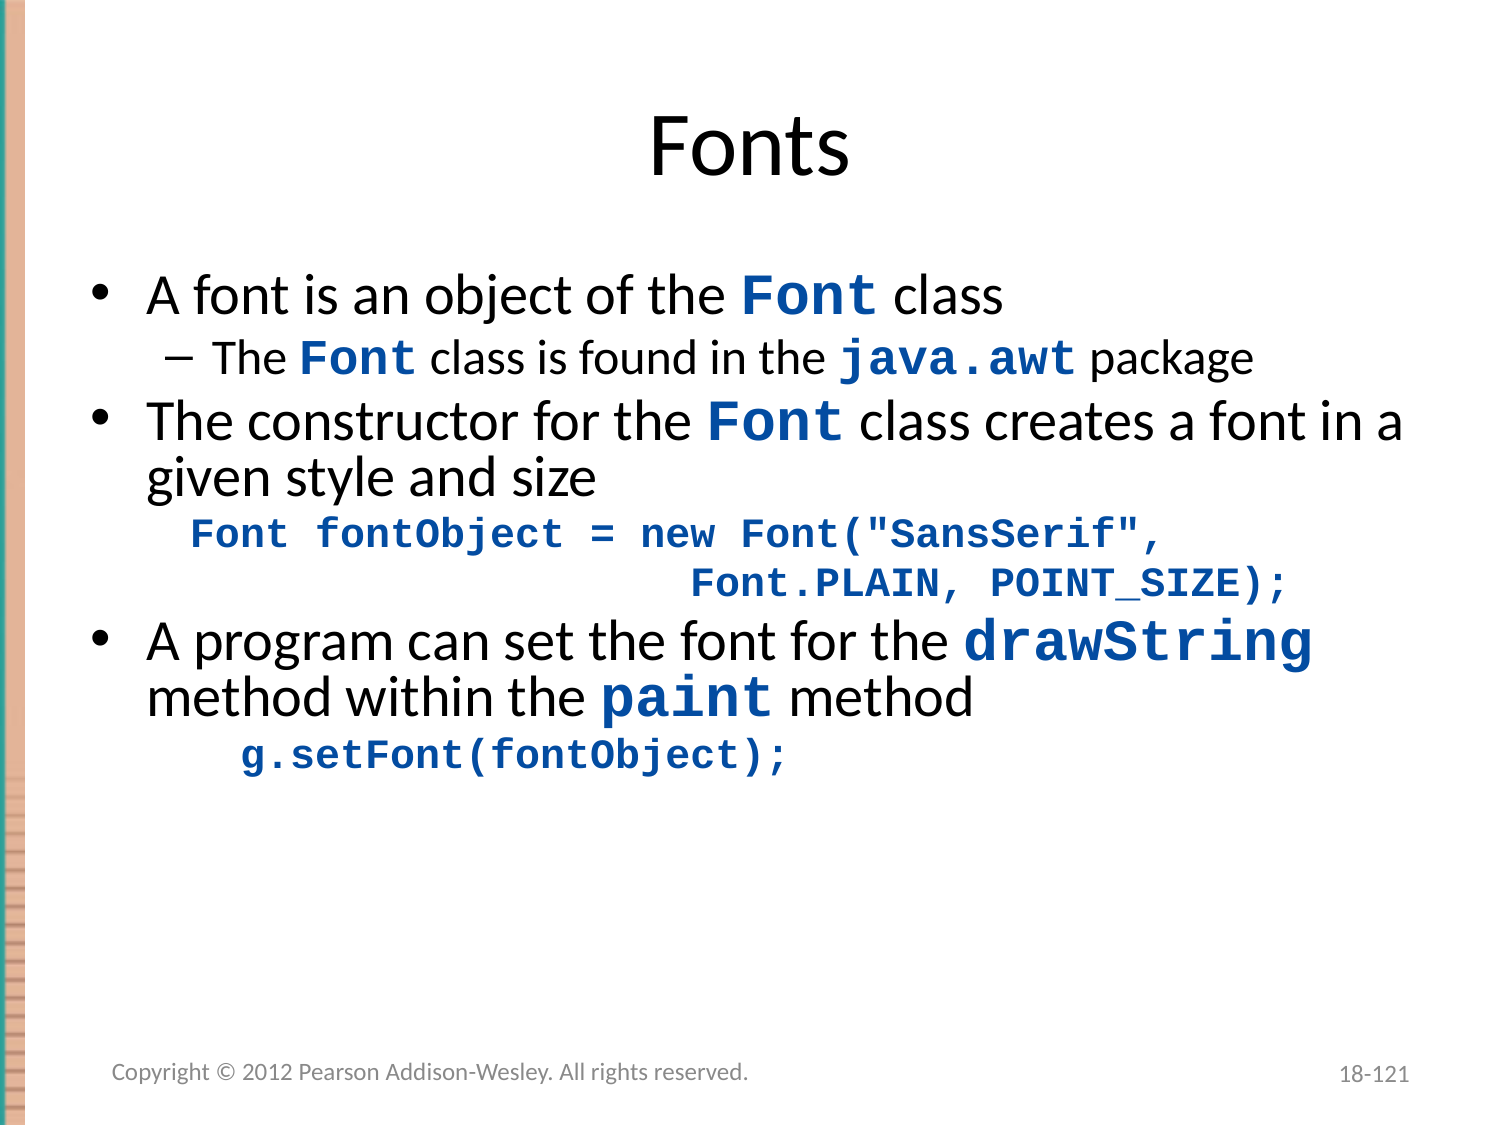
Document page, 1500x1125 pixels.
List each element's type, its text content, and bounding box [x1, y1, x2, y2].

list A font is an object of the Font class The Font class is found in the java.awt package The constructor for the Font class creates a font in a given style and size Font fontObject = new Font("SansSerif", Font.PLAIN, POINT_SIZE); A program can set the font for the drawString method within the paint method g.setFont(fontObject); [74, 262, 1426, 1006]
title Fonts [74, 44, 1426, 233]
footer Copyright © 2012 Pearson Addison-Wesley. All rights reserved. [75, 1040, 788, 1100]
slide_number 18-121 [1074, 1042, 1425, 1103]
picture [0, 0, 25, 1125]
